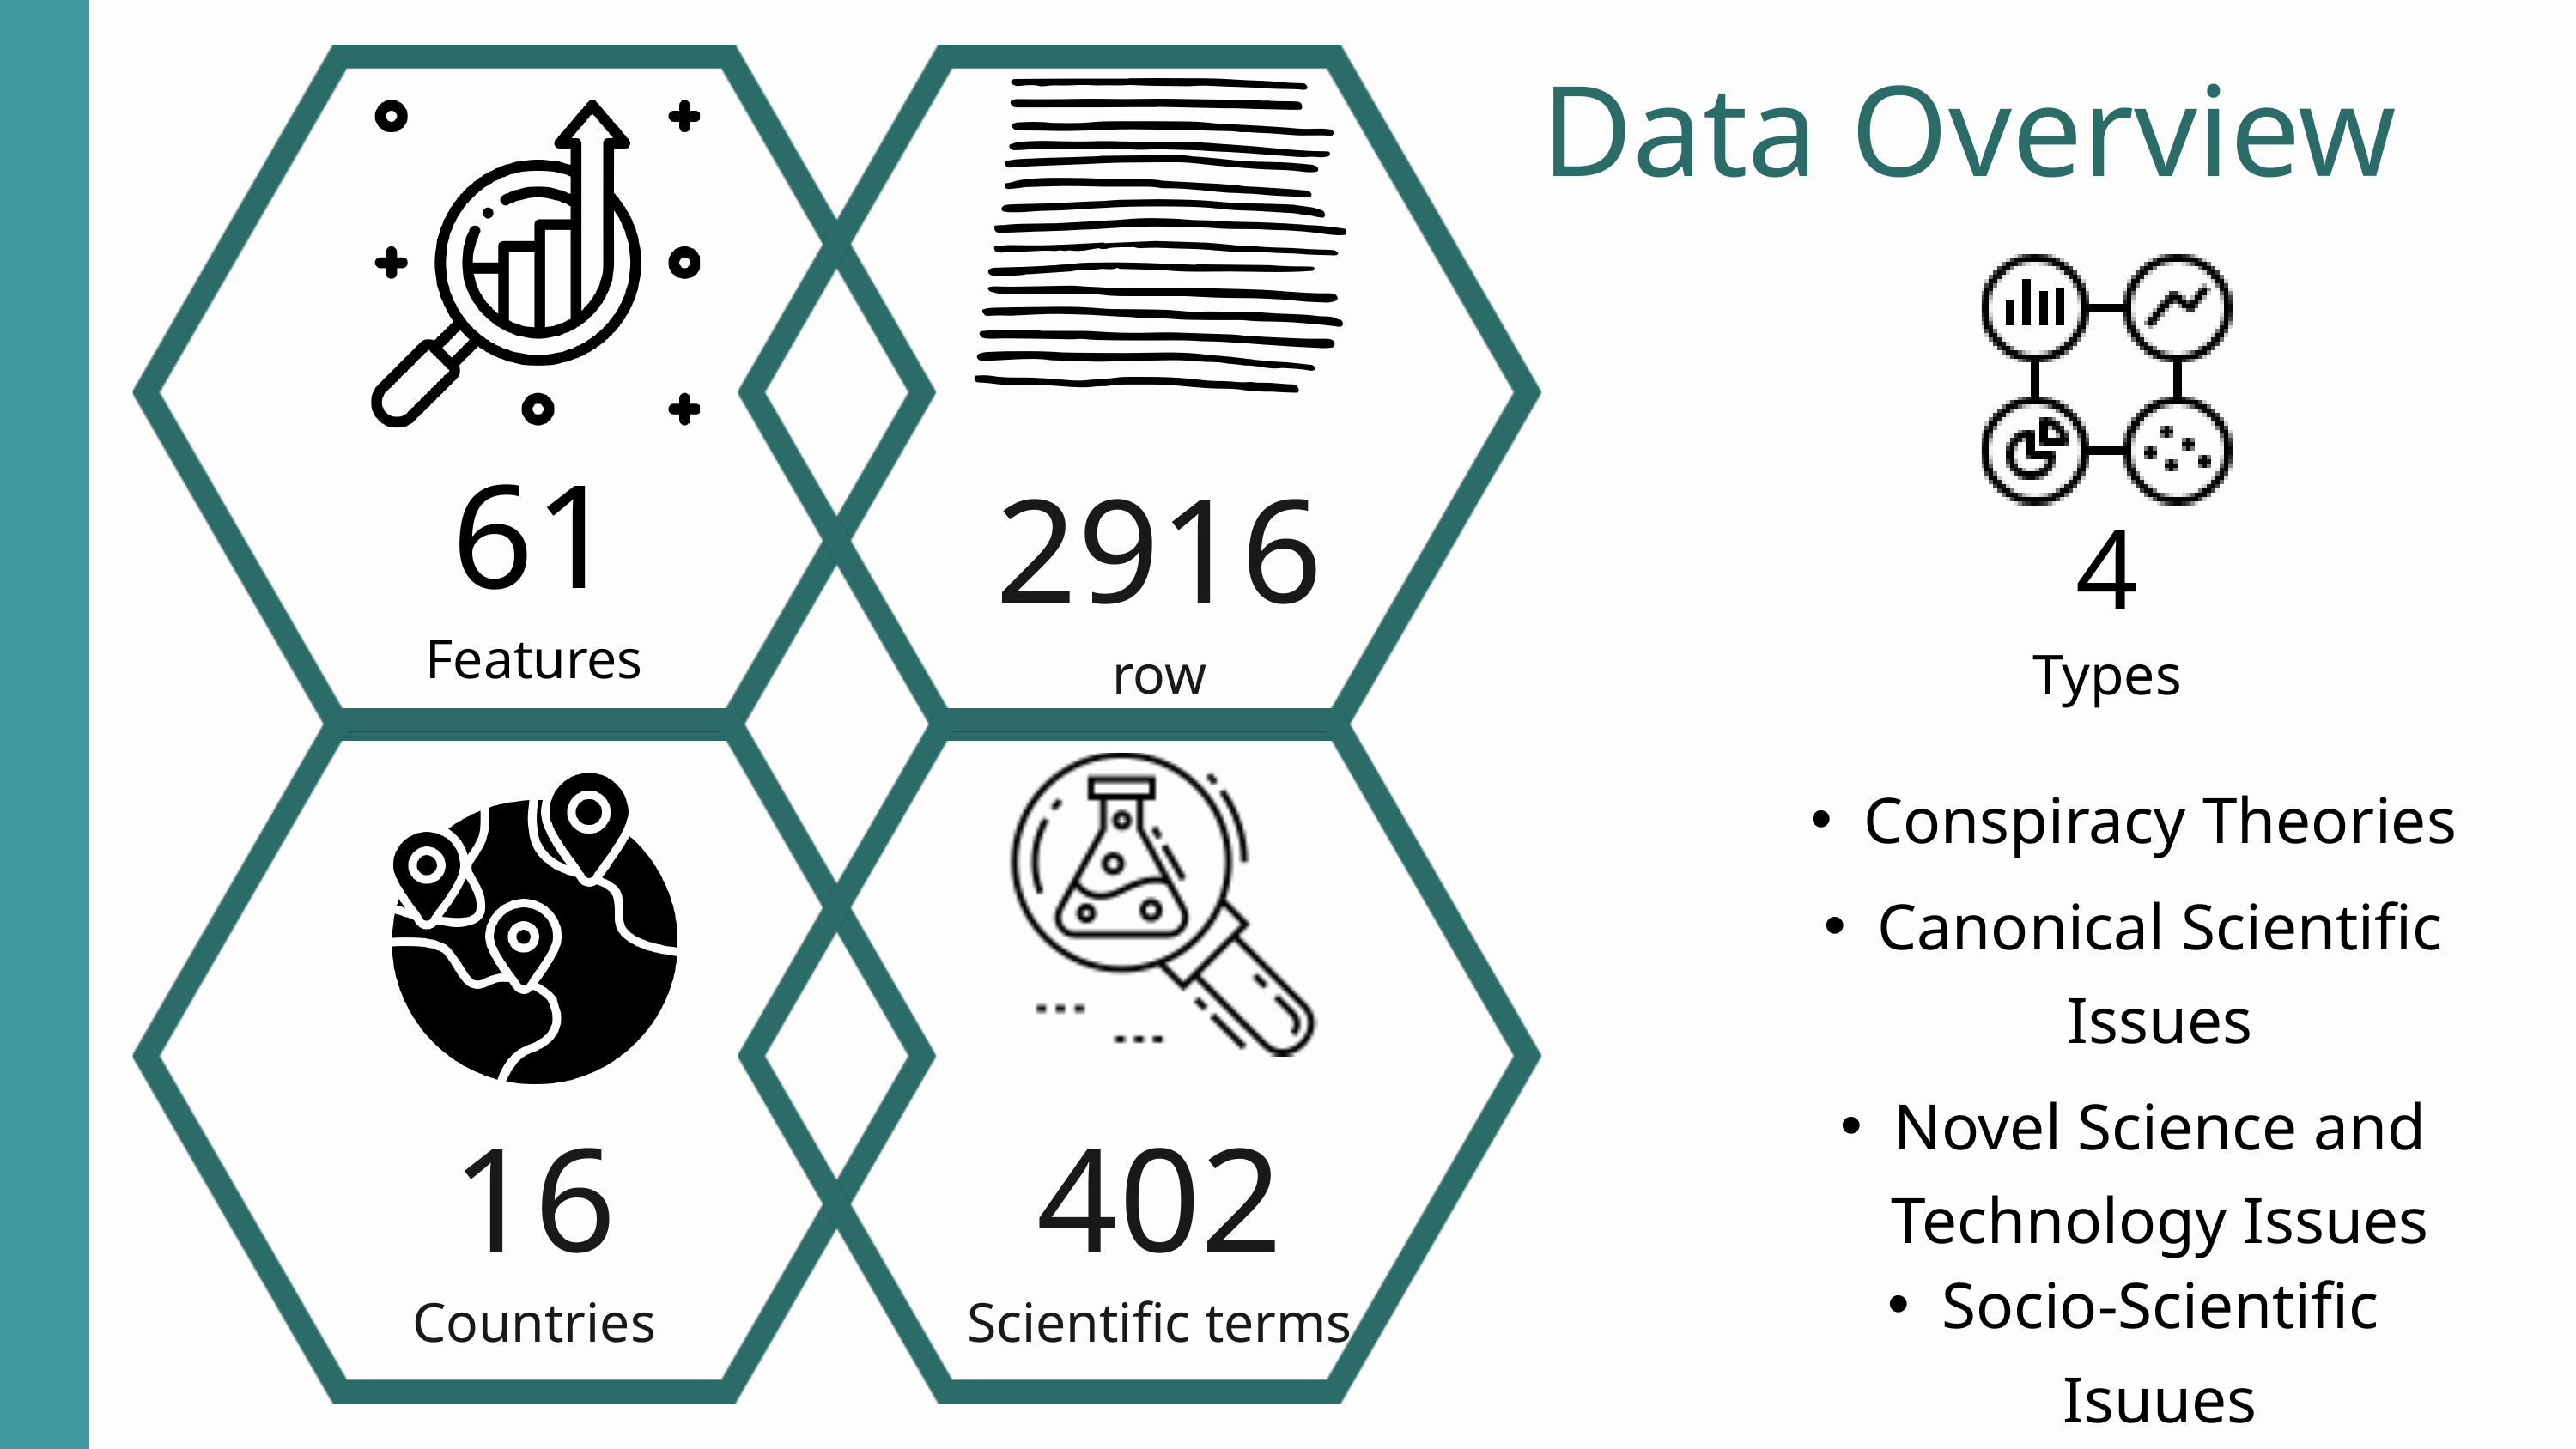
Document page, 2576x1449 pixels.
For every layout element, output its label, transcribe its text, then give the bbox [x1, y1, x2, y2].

text_box Socio-Scientific Isuues [1738, 1247, 2476, 1435]
text_box Data Overview [1541, 26, 2480, 202]
text_box [132, 45, 738, 708]
text_box [974, 78, 1346, 393]
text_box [825, 1103, 1495, 1347]
text_box [368, 100, 701, 430]
text_box [738, 708, 1542, 1404]
text_box [1981, 254, 2233, 494]
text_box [825, 454, 1495, 699]
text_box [200, 1103, 823, 1347]
text_box Canonical Scientific Issues [1738, 868, 2476, 1057]
text_box [392, 773, 677, 1084]
text_box [738, 45, 1542, 708]
text_box [0, 0, 89, 1449]
text_box Conspiracy Theories [1738, 762, 2476, 857]
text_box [1849, 494, 2366, 699]
text_box Novel Science and Technology Issues [1738, 1068, 2476, 1247]
text_box [132, 708, 738, 1404]
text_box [200, 440, 869, 683]
text_box [1002, 753, 1318, 1057]
